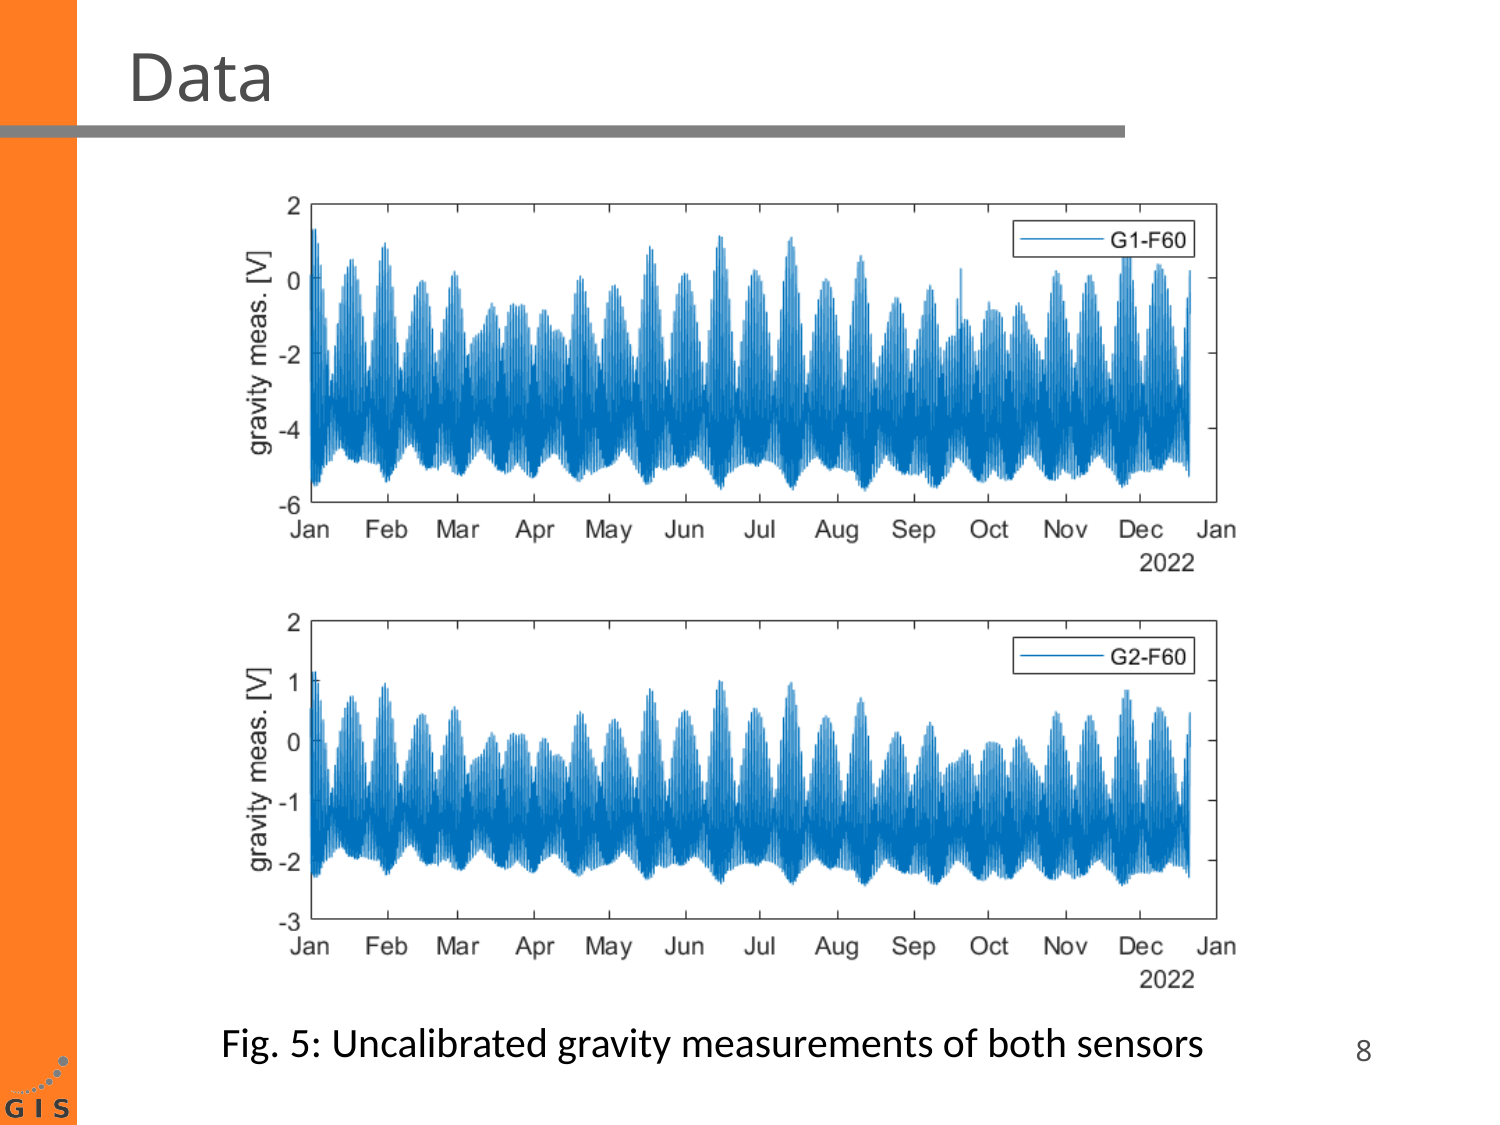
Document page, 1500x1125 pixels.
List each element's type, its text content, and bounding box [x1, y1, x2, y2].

picture [5, 1056, 69, 1118]
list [159, 137, 1329, 1016]
title Data [112, 37, 1388, 113]
slide_number 8 [1074, 1024, 1388, 1101]
text_box Fig. 5: Uncalibrated gravity measurements of both sensors [206, 1008, 1341, 1074]
